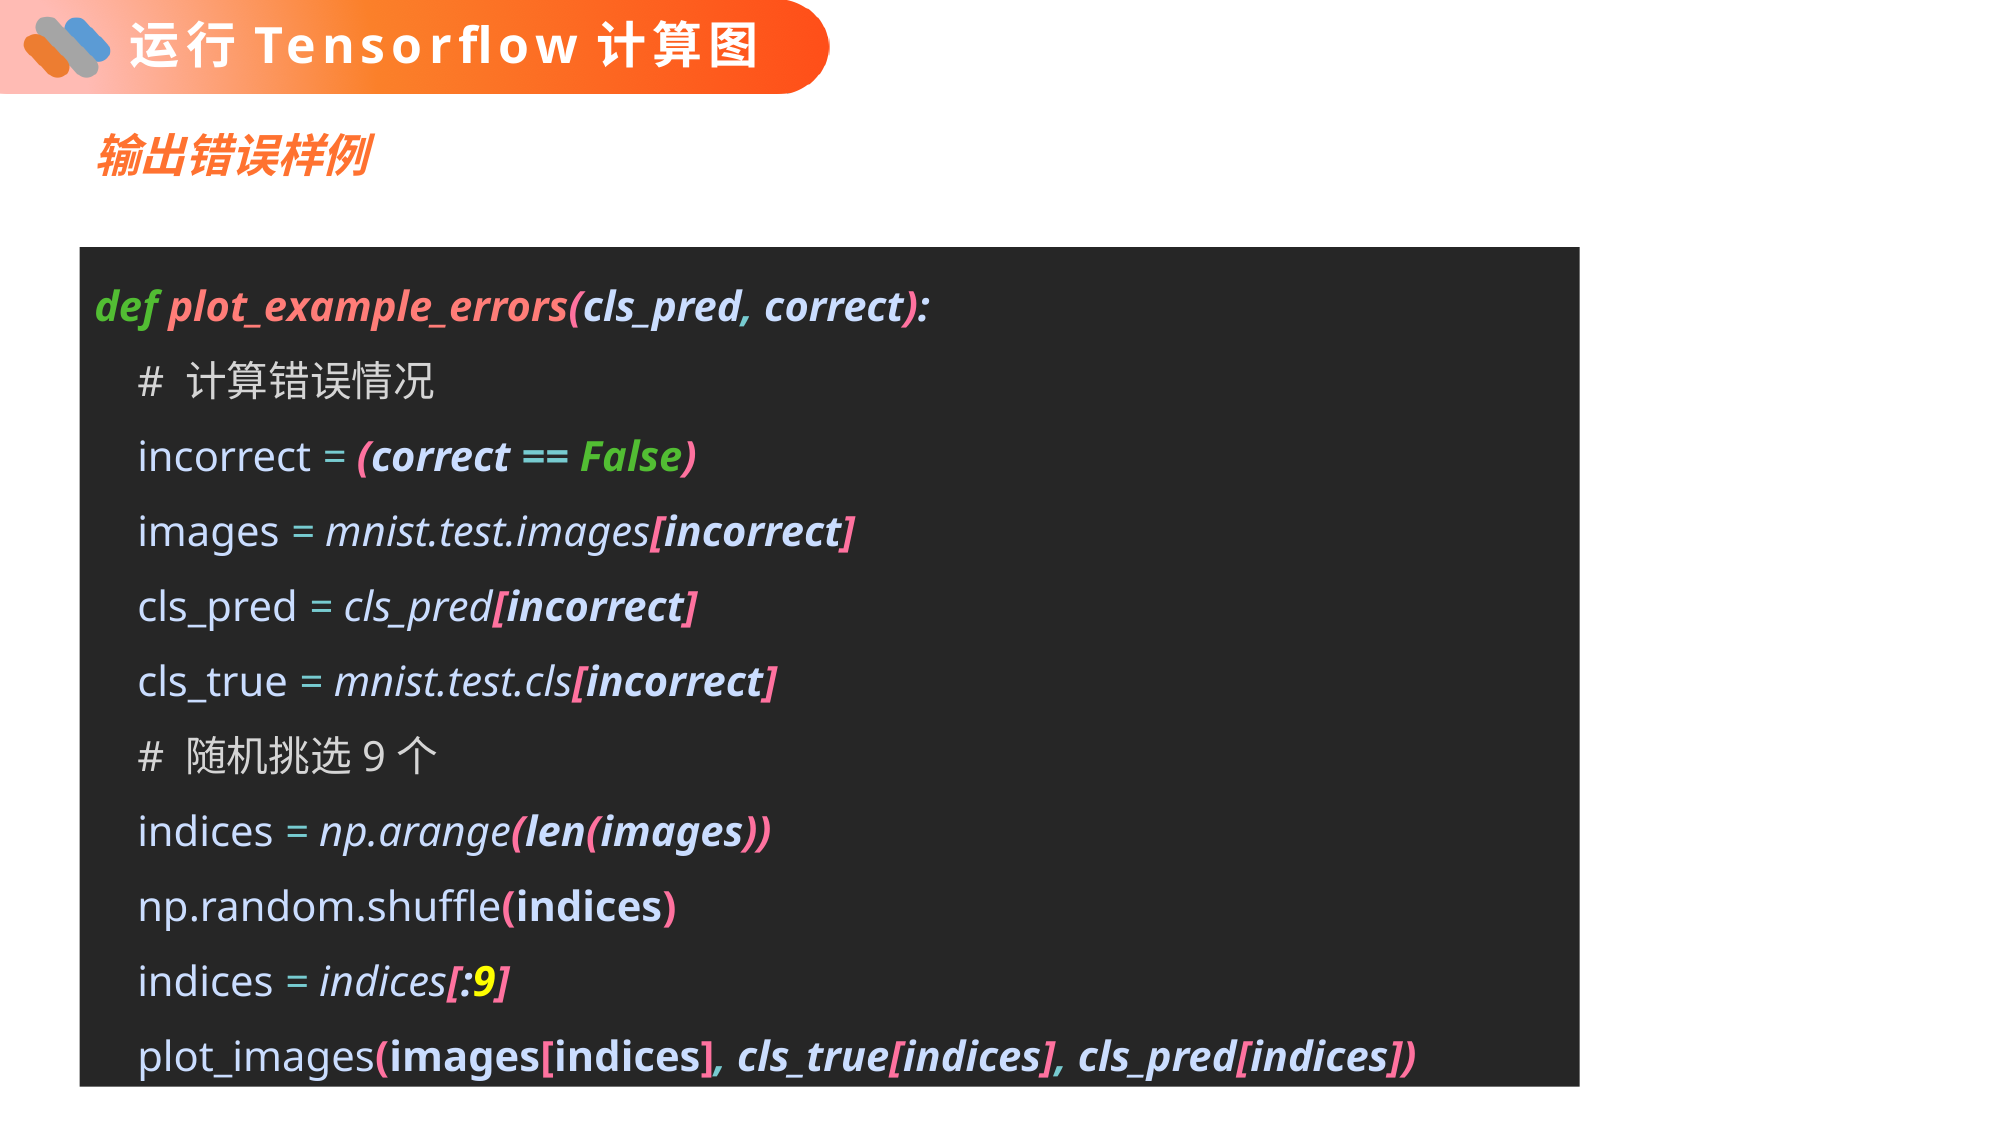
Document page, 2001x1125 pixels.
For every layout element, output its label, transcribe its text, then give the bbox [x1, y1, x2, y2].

title 运行Tensorflow计算图 [0, 0, 830, 95]
text_box def plot_example_errors(cls_pred, correct): # 计算错误情况 incorrect = (correct == False) images = mnist.test.images[incorrect] cls_pred = cls_pred[incorrect] cls_true = mnist.test.cls[incorrect] # 随机挑选9个 indices = np.arange(len(images)) np.random.shuffle(indices) indices = indices[:9] plot_images(images[indices], cls_true[indices], cls_pred[indices]) [79, 247, 1580, 1087]
text_box 输出错误样例 [79, 119, 603, 190]
